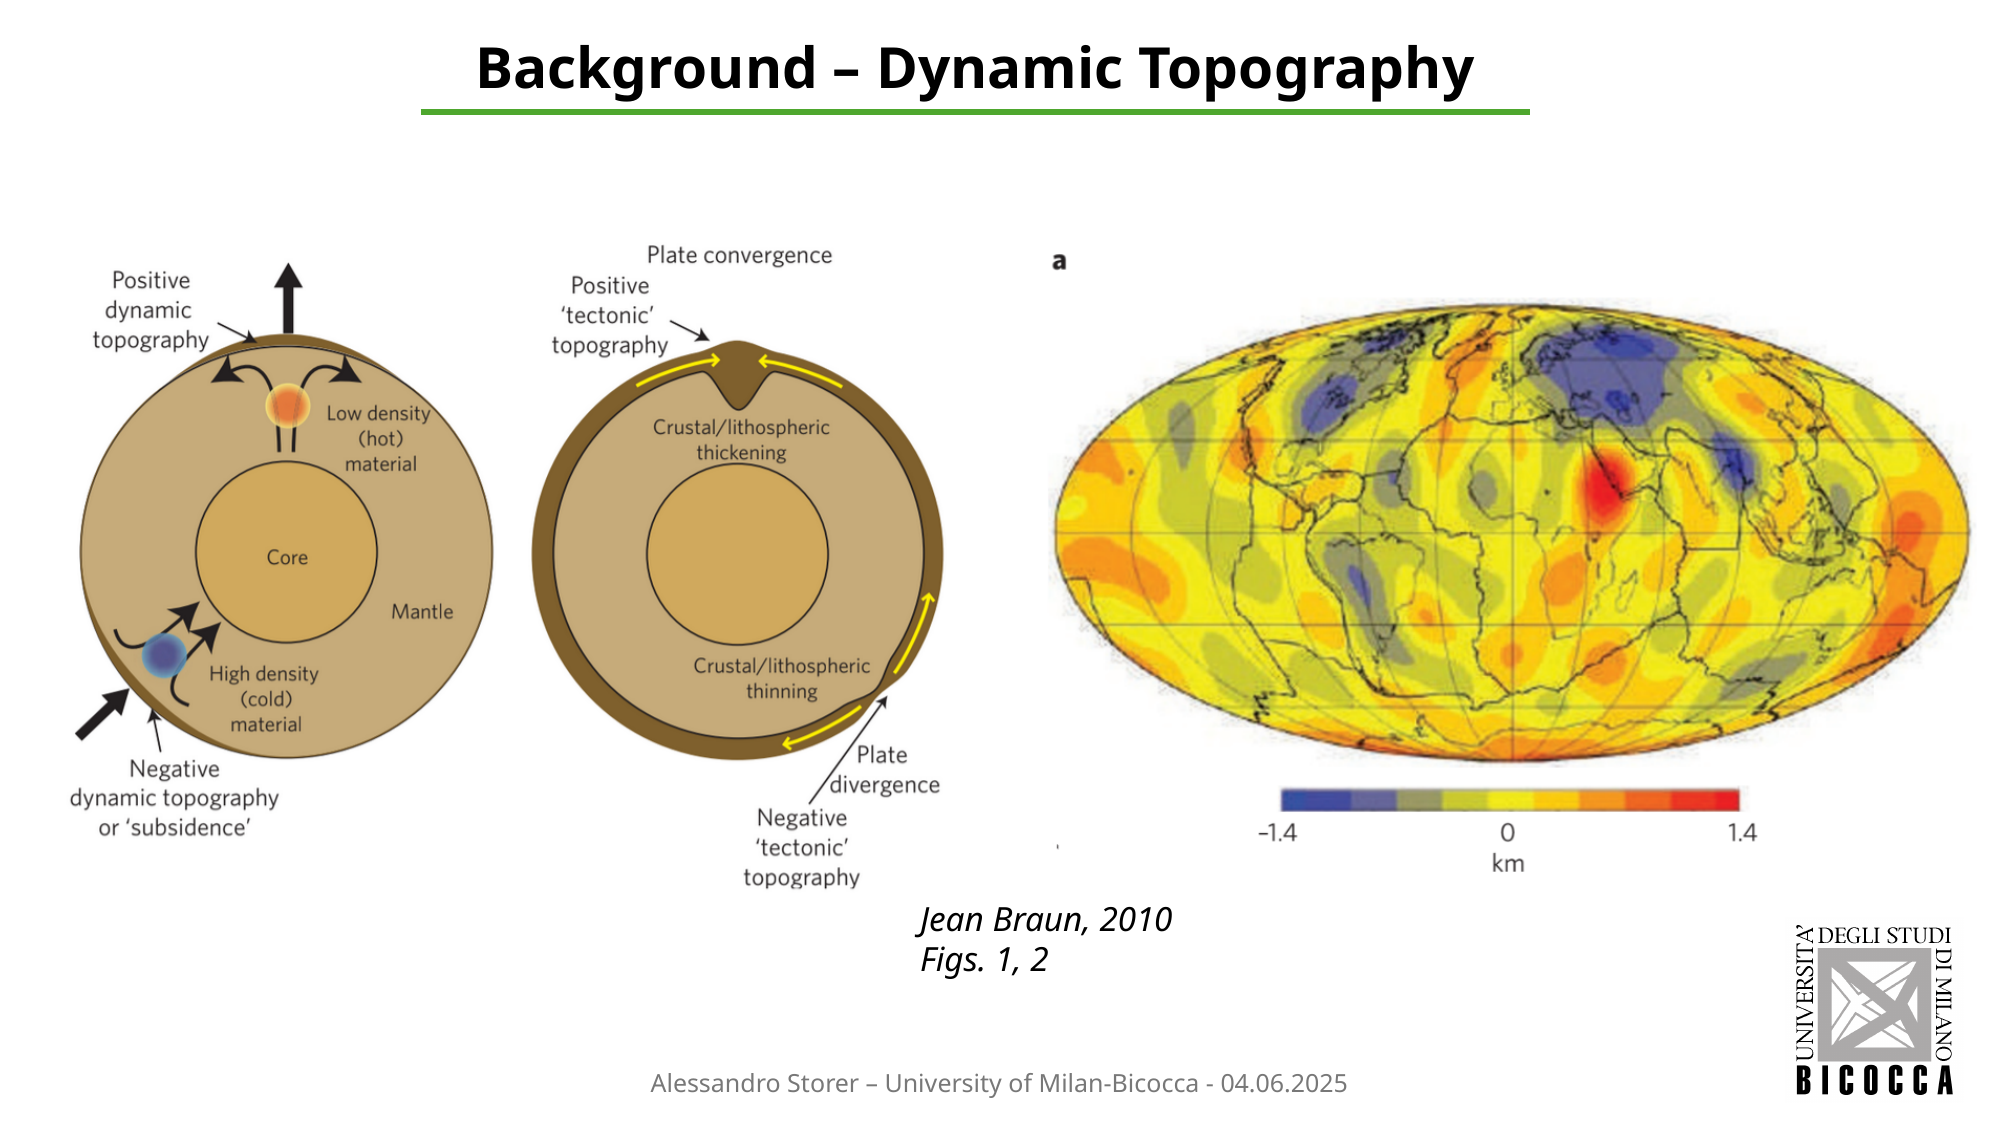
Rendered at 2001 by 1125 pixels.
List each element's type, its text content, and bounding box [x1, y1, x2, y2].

picture [1022, 229, 2000, 895]
text_box Background – Dynamic Topography [347, 24, 1604, 108]
picture [31, 216, 954, 909]
text_box Jean Braun, 2010 Figs. 1, 2 [905, 890, 1188, 985]
footer Alessandro Storer – University of Milan-Bicocca - 04.06.2025 [541, 1052, 1459, 1113]
picture [1784, 916, 1965, 1104]
